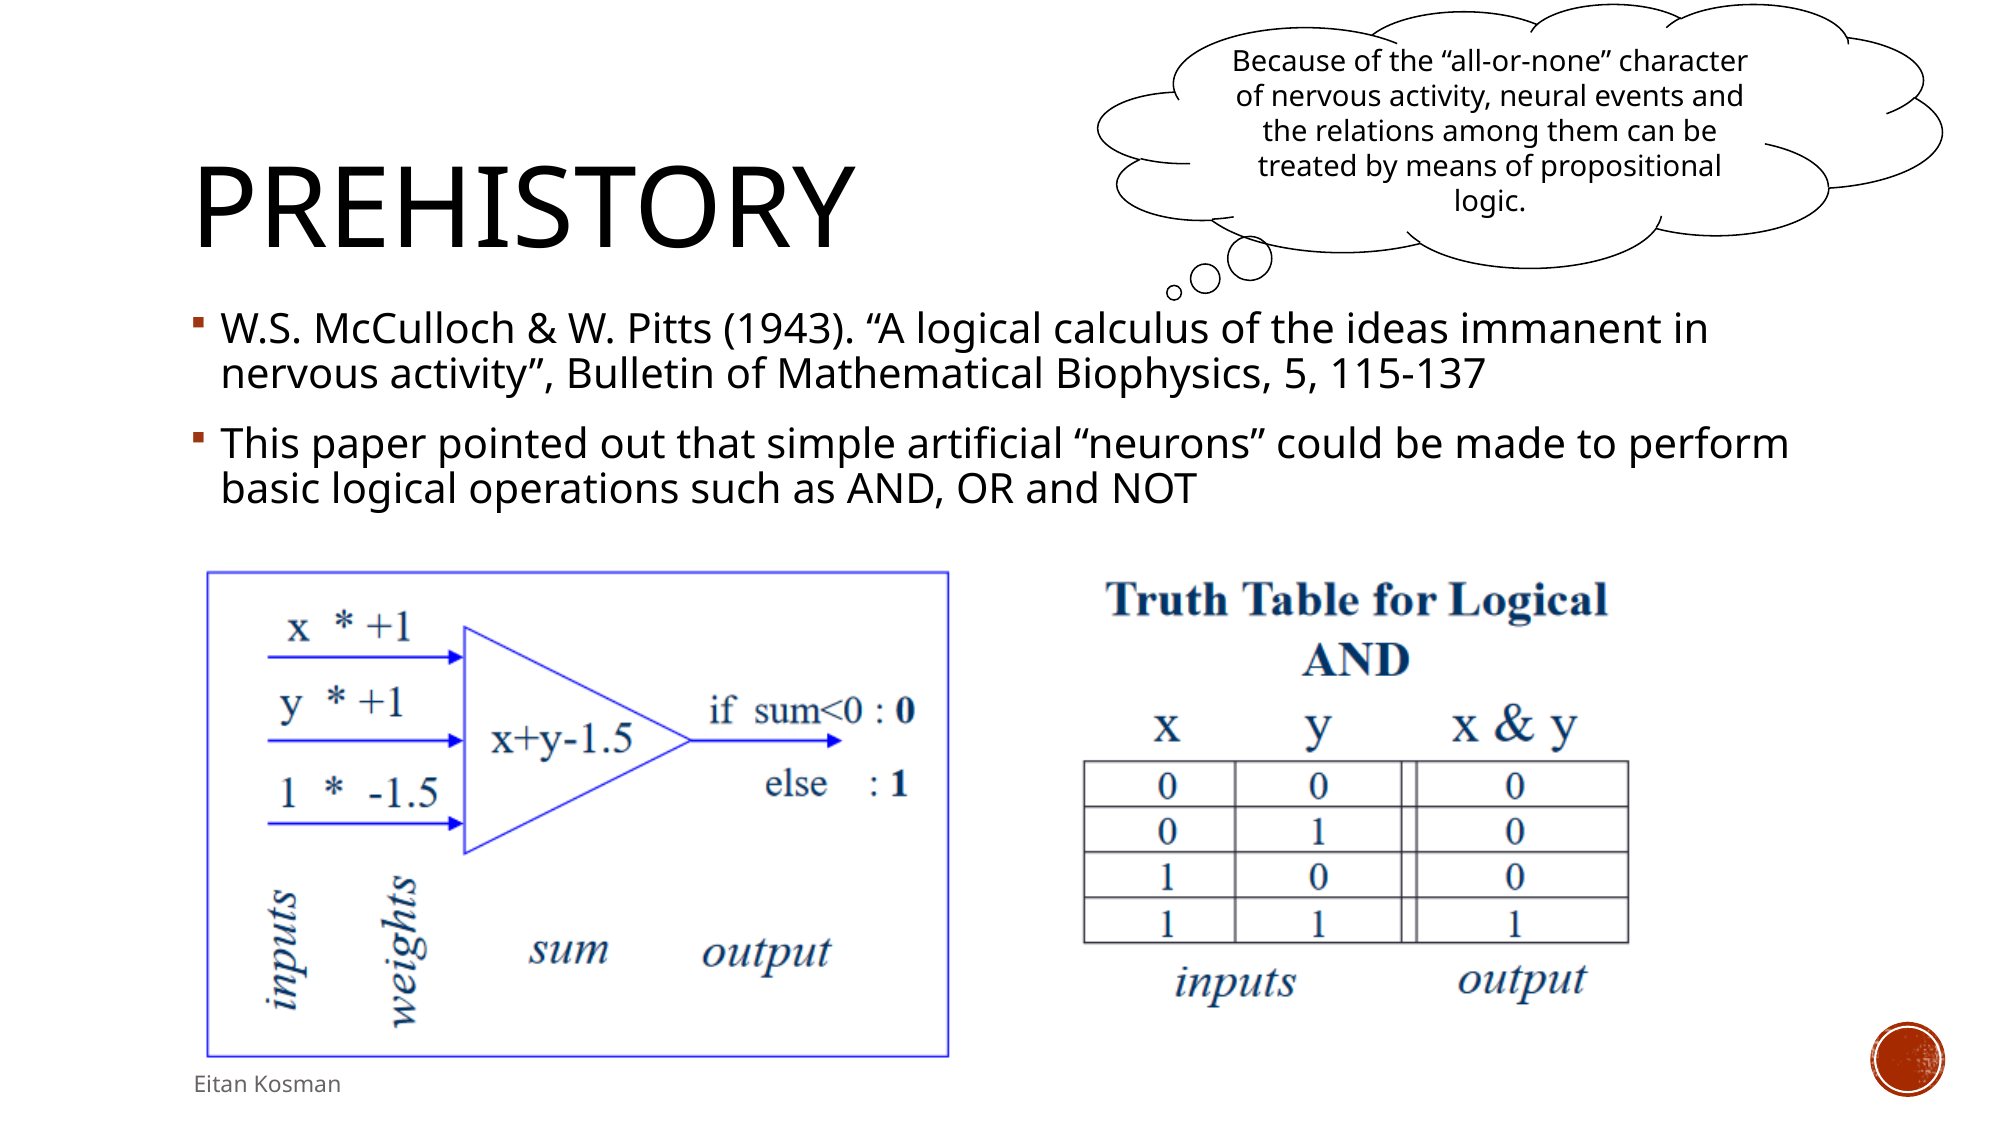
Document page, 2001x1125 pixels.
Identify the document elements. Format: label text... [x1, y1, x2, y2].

title prehistory [175, 79, 1826, 299]
list W.S. McCulloch & W. Pitts (1943). “A logical calculus of the ideas immanent in nervous activity”, Bulletin of Mathematical Biophysics, 5, 115-137 This paper pointed out that simple artificial “neurons” could be made to perform basic logical operations such as AND, OR and NOT [175, 299, 1826, 965]
picture [174, 544, 1717, 1075]
footer Eitan Kosman [178, 1076, 1217, 1114]
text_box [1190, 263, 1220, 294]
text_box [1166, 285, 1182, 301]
text_box Because of the “all-or-none” character of nervous activity, neural events and the relations among them can be treated by means of propositional logic. [1097, 4, 1943, 281]
